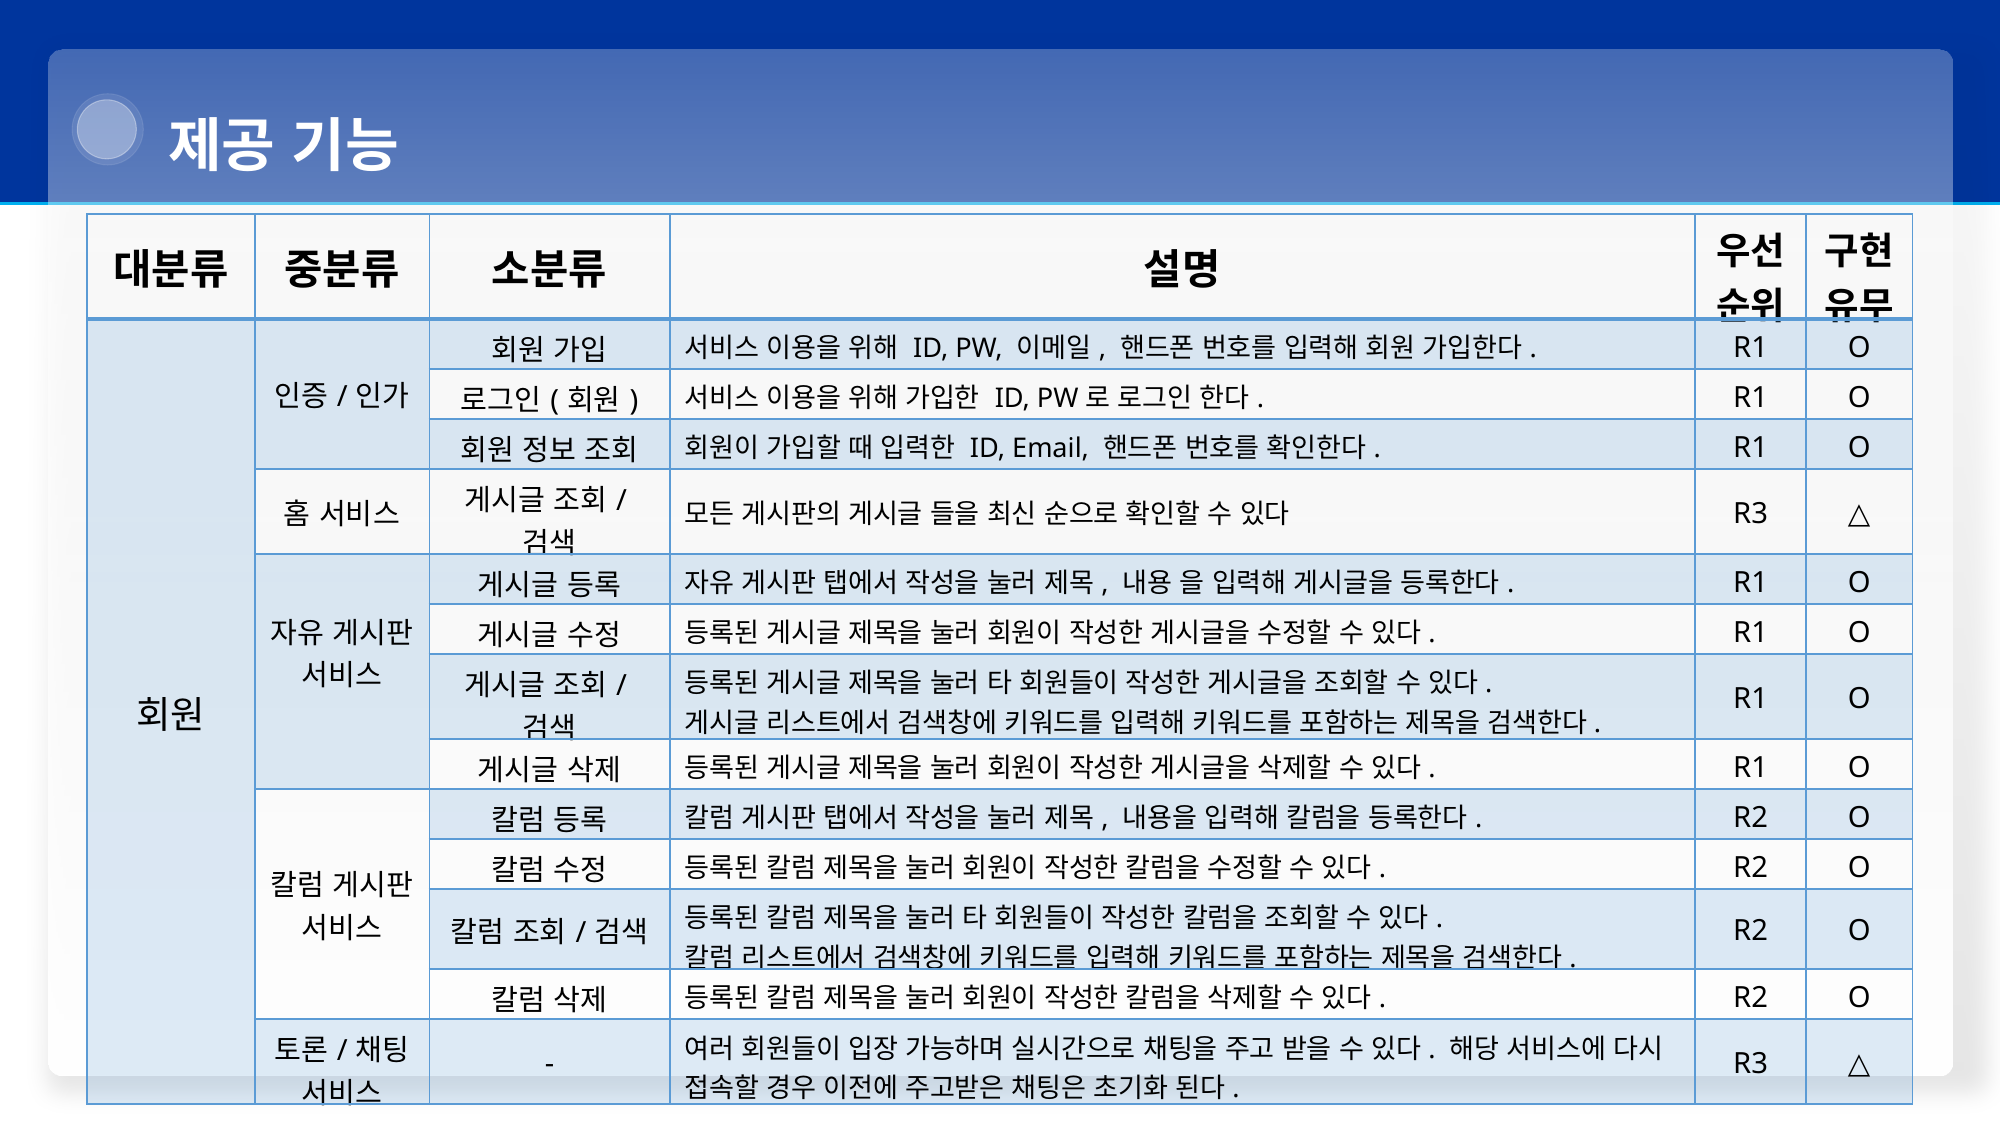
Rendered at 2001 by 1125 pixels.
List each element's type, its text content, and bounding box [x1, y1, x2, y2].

table_cell 서비스 이용을 위해 가입한 ID, PW로 로그인 한다. [671, 370, 1694, 418]
table_cell R2 [1696, 890, 1805, 968]
table_cell 여러 회원들이 입장 가능하며 실시간으로 채팅을 주고 받을 수 있다. 해당 서비스에 다시 접속할 경우 이전에 주고받은 채팅은 초기화 된다. [671, 1020, 1694, 1103]
table_cell O [1807, 555, 1912, 603]
table_cell 회원 정보 조회 [430, 420, 669, 468]
table_cell 자유 게시판 탭에서 작성을 눌러 제목, 내용 을 입력해 게시글을 등록한다. [671, 555, 1694, 603]
table_header 설명 [671, 215, 1694, 317]
table_cell 게시글 수정 [430, 605, 669, 653]
table_cell 서비스 이용을 위해 ID, PW, 이메일, 핸드폰 번호를 입력해 회원 가입한다. [671, 321, 1694, 368]
table_cell R1 [1696, 321, 1805, 368]
table_cell R1 [1696, 555, 1805, 603]
table_header 중분류 [256, 215, 429, 317]
table_cell R1 [1696, 655, 1805, 738]
table_cell 등록된 게시글 제목을 눌러 타 회원들이 작성한 게시글을 조회할 수 있다. 게시글 리스트에서 검색창에 키워드를 입력해 키워드를 포함하는 제목을 검색한다. [671, 655, 1694, 738]
table_cell 토론/채팅 서비스 [256, 1020, 429, 1103]
table_cell 게시글 등록 [430, 555, 669, 603]
table_cell 칼럼 삭제 [430, 970, 669, 1018]
table_cell O [1807, 890, 1912, 968]
table_cell O [1807, 420, 1912, 468]
table_cell 회원이 가입할 때 입력한 ID, Email, 핸드폰 번호를 확인한다. [671, 420, 1694, 468]
table_cell 홈 서비스 [256, 470, 429, 553]
text_box 제공 기능 [153, 66, 1479, 186]
text_box [76, 98, 138, 160]
table_cell R3 [1696, 470, 1805, 553]
table_cell 인증/인가 [256, 321, 429, 468]
table_cell 등록된 게시글 제목을 눌러 회원이 작성한 게시글을 수정할 수 있다. [671, 605, 1694, 653]
table_cell △ [1807, 470, 1912, 553]
table_cell O [1807, 840, 1912, 888]
text_box [47, 204, 1953, 1077]
table_cell 칼럼 조회/검색 [430, 890, 669, 968]
table_header 대분류 [88, 215, 254, 317]
table_cell R1 [1696, 420, 1805, 468]
table_cell 자유 게시판 서비스 [256, 555, 429, 788]
table_cell O [1807, 740, 1912, 788]
table_cell R3 [1696, 1020, 1805, 1103]
table_cell 회원 가입 [430, 321, 669, 368]
table_cell 등록된 칼럼 제목을 눌러 타 회원들이 작성한 칼럼을 조회할 수 있다. 칼럼 리스트에서 검색창에 키워드를 입력해 키워드를 포함하는 제목을 검색한다. [671, 890, 1694, 968]
table_cell R1 [1696, 370, 1805, 418]
table_cell 칼럼 수정 [430, 840, 669, 888]
table_cell O [1807, 655, 1912, 738]
table_header 소분류 [430, 215, 669, 317]
table_cell R2 [1696, 970, 1805, 1018]
table_cell O [1807, 321, 1912, 368]
table_cell R2 [1696, 840, 1805, 888]
table_cell O [1807, 790, 1912, 838]
table_cell 게시글 삭제 [430, 740, 669, 788]
table_cell O [1807, 605, 1912, 653]
table_cell 로그인(회원) [430, 370, 669, 418]
table_cell O [1807, 970, 1912, 1018]
text_box [71, 92, 145, 167]
table_cell R2 [1696, 790, 1805, 838]
table_cell 칼럼 등록 [430, 790, 669, 838]
table_cell 모든 게시판의 게시글 들을 최신 순으로 확인할 수 있다 [671, 470, 1694, 553]
table_cell R1 [1696, 605, 1805, 653]
table_header 우선순위 [1696, 215, 1805, 317]
table_cell O [1807, 370, 1912, 418]
table_cell 회원 [88, 321, 254, 1103]
table_cell 게시글 조회/검색 [430, 470, 669, 553]
table_cell 등록된 게시글 제목을 눌러 회원이 작성한 게시글을 삭제할 수 있다. [671, 740, 1694, 788]
table_cell 칼럼 게시판 서비스 [256, 790, 429, 1018]
table_cell - [430, 1020, 669, 1103]
text_box [47, 48, 1953, 203]
table_cell 칼럼 게시판 탭에서 작성을 눌러 제목, 내용을 입력해 칼럼을 등록한다. [671, 790, 1694, 838]
table_cell △ [1807, 1020, 1912, 1103]
text_box [0, 0, 2000, 202]
table_cell 게시글 조회/검색 [430, 655, 669, 738]
table_cell 등록된 칼럼 제목을 눌러 회원이 작성한 칼럼을 수정할 수 있다. [671, 840, 1694, 888]
table_header 구현유무 [1807, 215, 1912, 317]
table_cell 등록된 칼럼 제목을 눌러 회원이 작성한 칼럼을 삭제할 수 있다. [671, 970, 1694, 1018]
table_cell R1 [1696, 740, 1805, 788]
